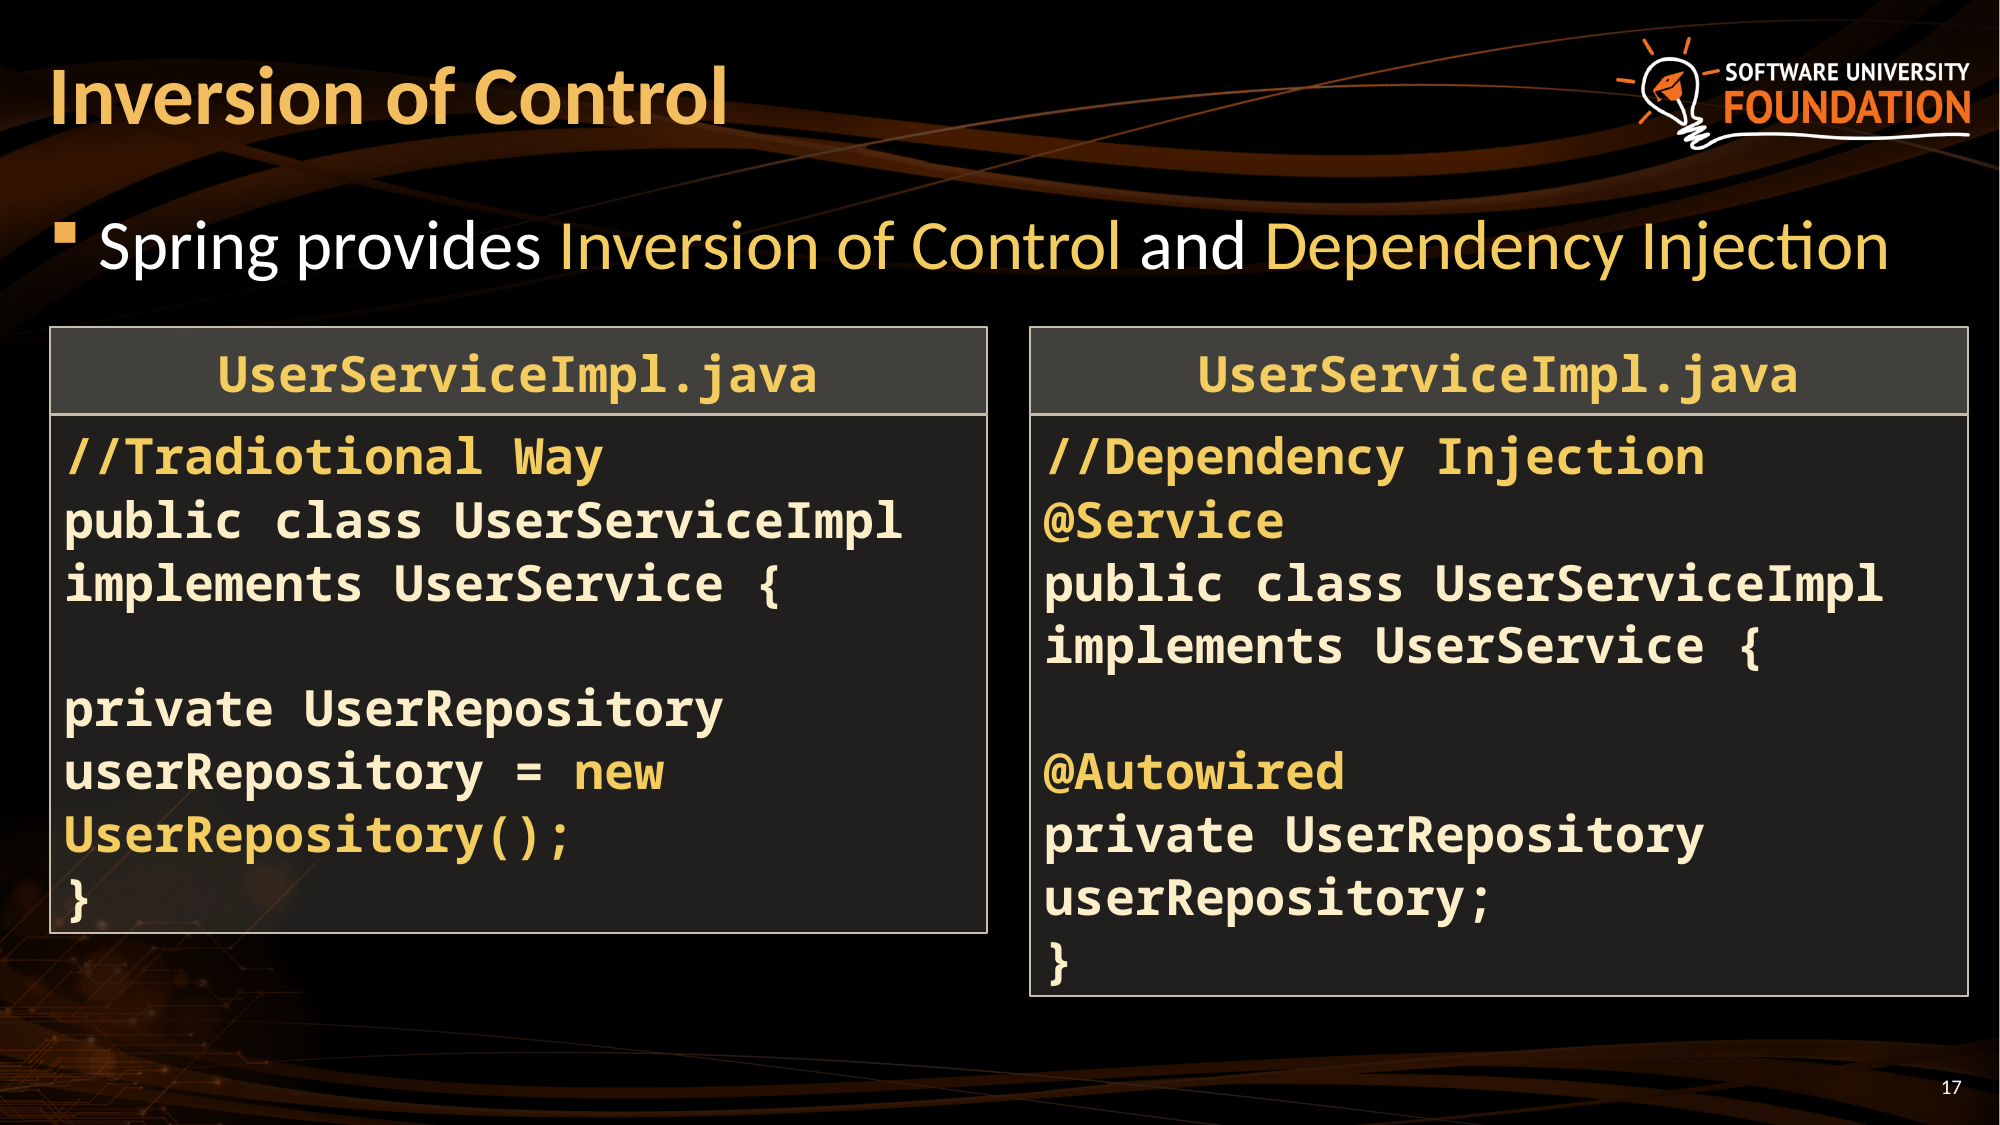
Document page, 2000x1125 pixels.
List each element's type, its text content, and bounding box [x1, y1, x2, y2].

text_box UserServiceImpl.java [49, 327, 988, 414]
title Inversion of Control [30, 6, 1602, 189]
text_box //Tradiotional Way public class UserServiceImpl implements UserService { private UserRepository userRepository = new UserRepository(); } [49, 414, 988, 934]
text_box UserServiceImpl.java [1030, 327, 1968, 414]
text_box //Dependency Injection @Service public class UserServiceImpl implements UserService { @Autowired private UserRepository userRepository; } [1030, 414, 1968, 997]
list Spring provides Inversion of Control and Dependency Injection [31, 188, 1968, 1103]
picture [0, 0, 2000, 1125]
